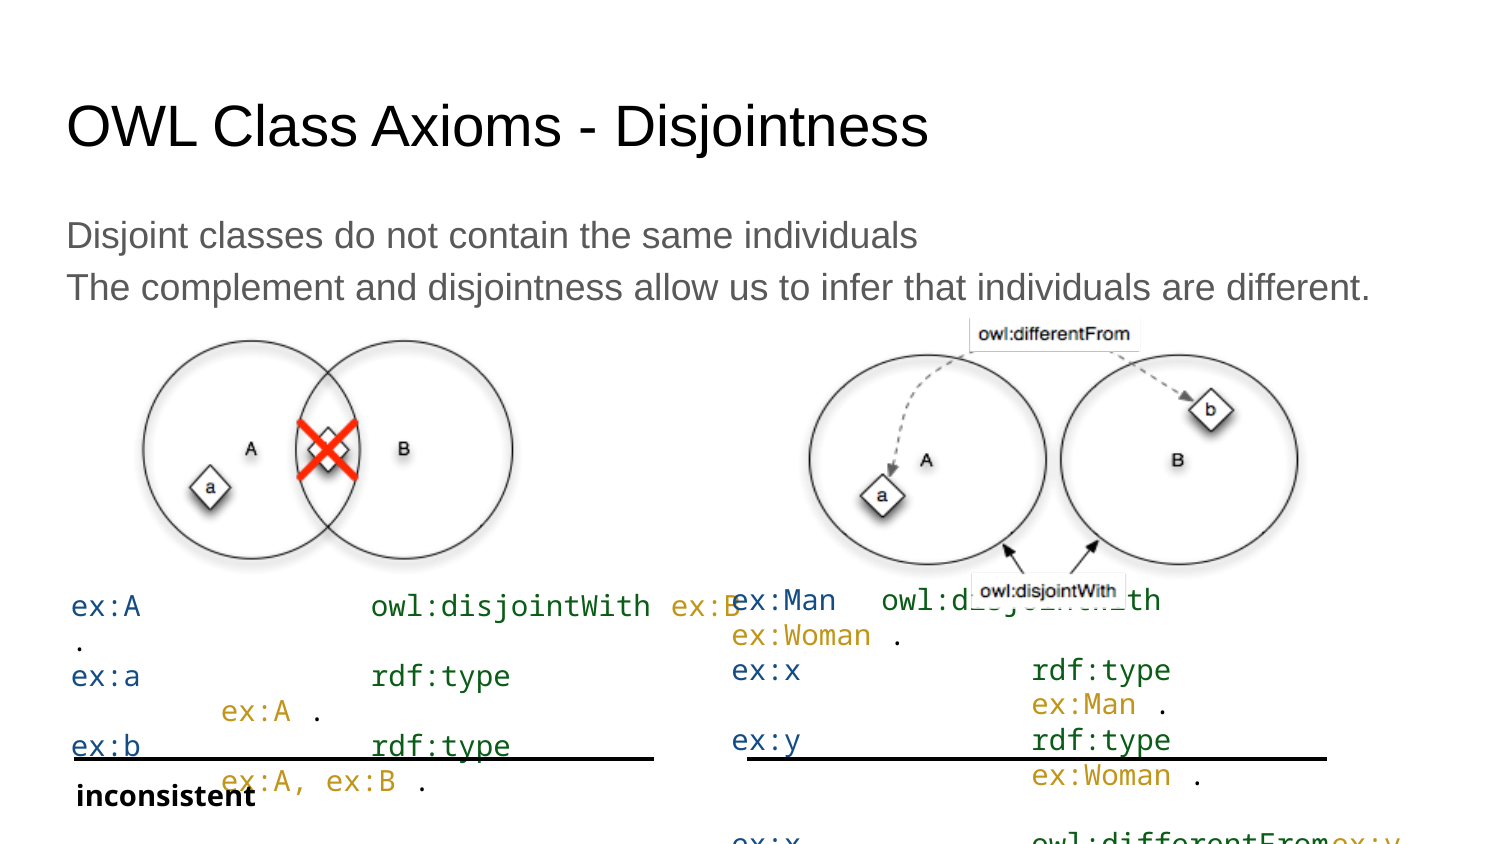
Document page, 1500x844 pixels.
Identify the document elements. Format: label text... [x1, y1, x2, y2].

picture [127, 330, 531, 581]
text_box ex:Man owl:disjointWith ex:Woman . ex:x rdf:type ex:Man . ex:y rdf:type ex:Woman . ex:x owl:differentFrom ex:y . [725, 629, 1449, 812]
picture [791, 317, 1315, 609]
list Disjoint classes do not contain the same individuals The complement and disjointness allow us to infer that individuals are different. [51, 189, 1449, 807]
text_box ex:A owl:disjointWith ex:B . ex:a rdf:type ex:A . ex:b rdf:type ex:A, ex:B . [65, 608, 748, 776]
text_box inconsistent [65, 775, 267, 814]
title OWL Class Axioms - Disjointness [51, 72, 1449, 167]
